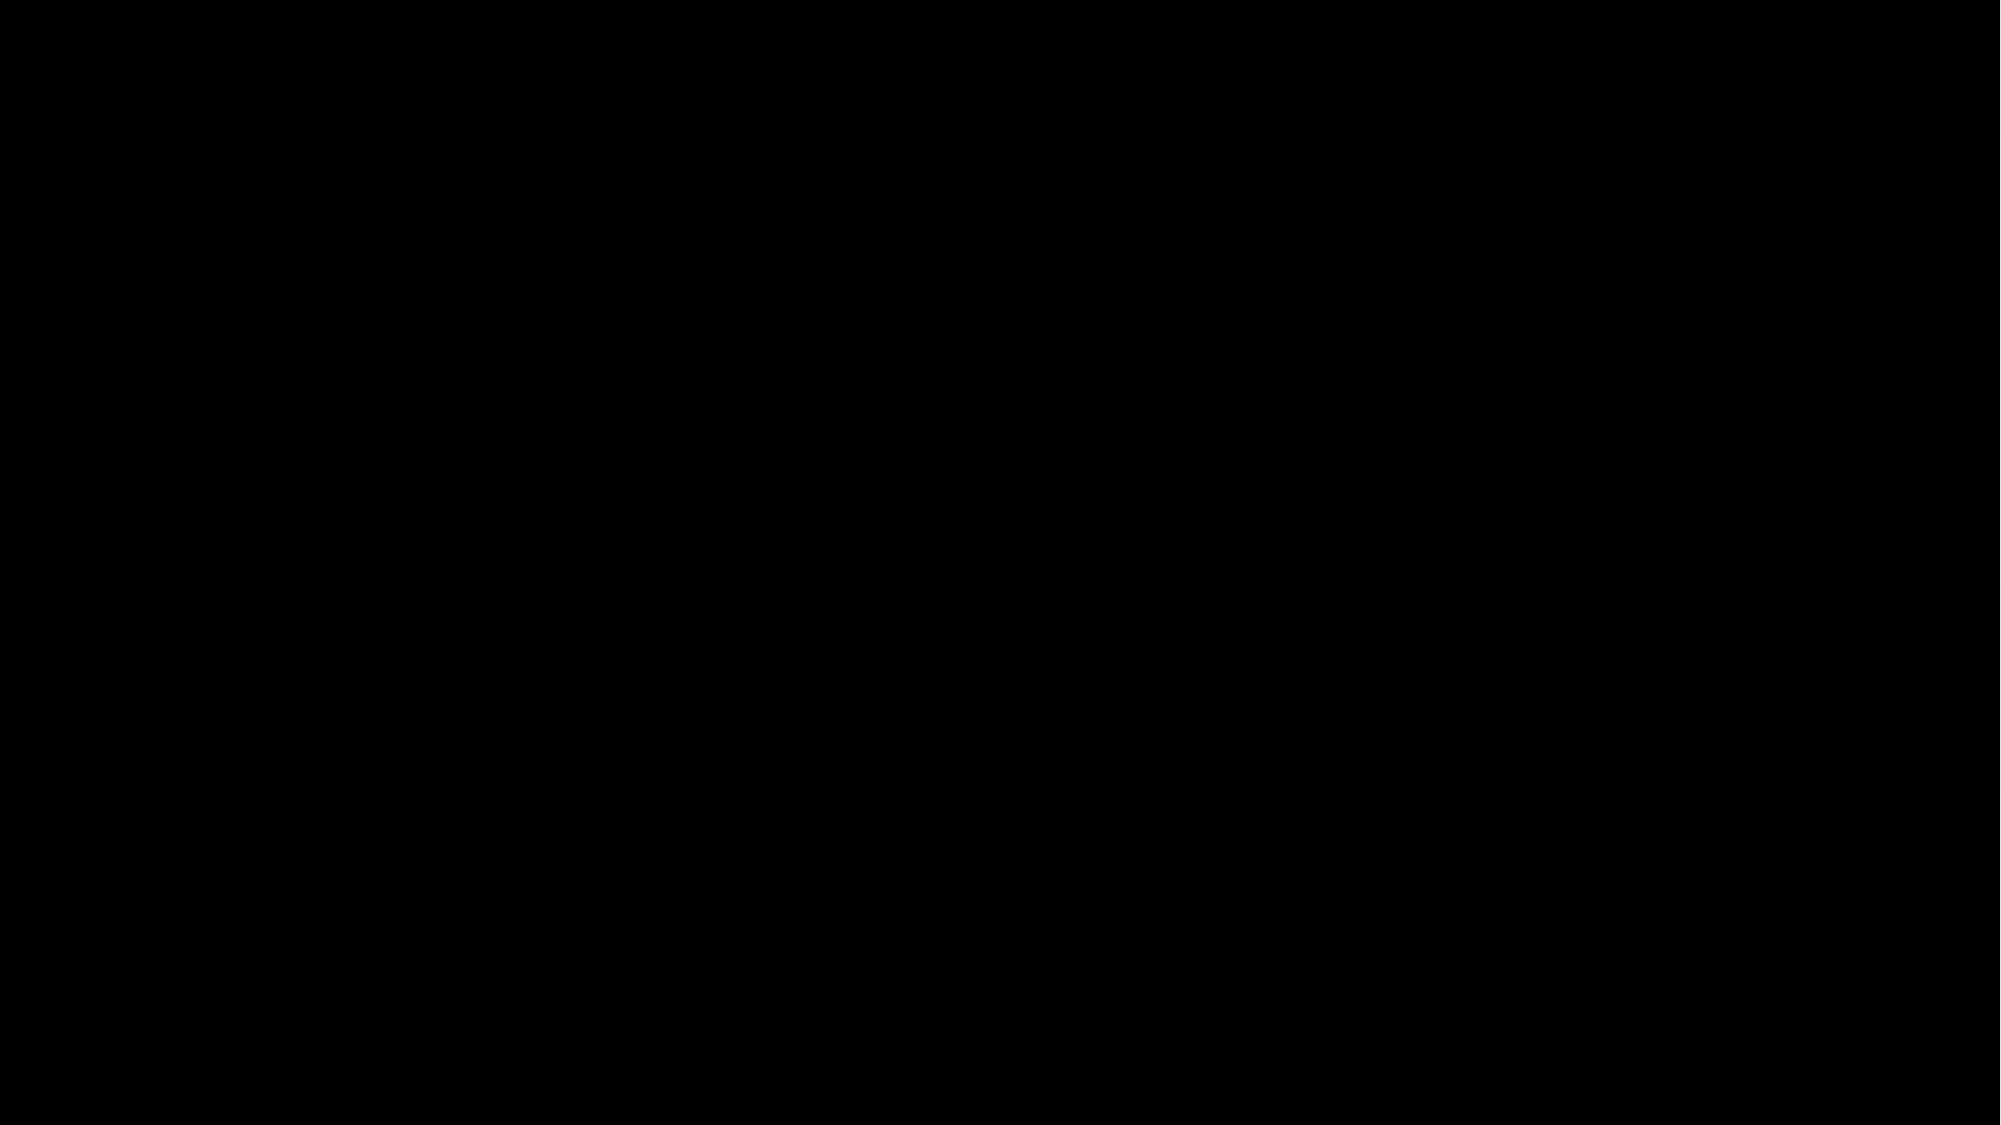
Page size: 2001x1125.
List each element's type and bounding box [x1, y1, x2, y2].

text_box [0, 0, 2000, 1125]
